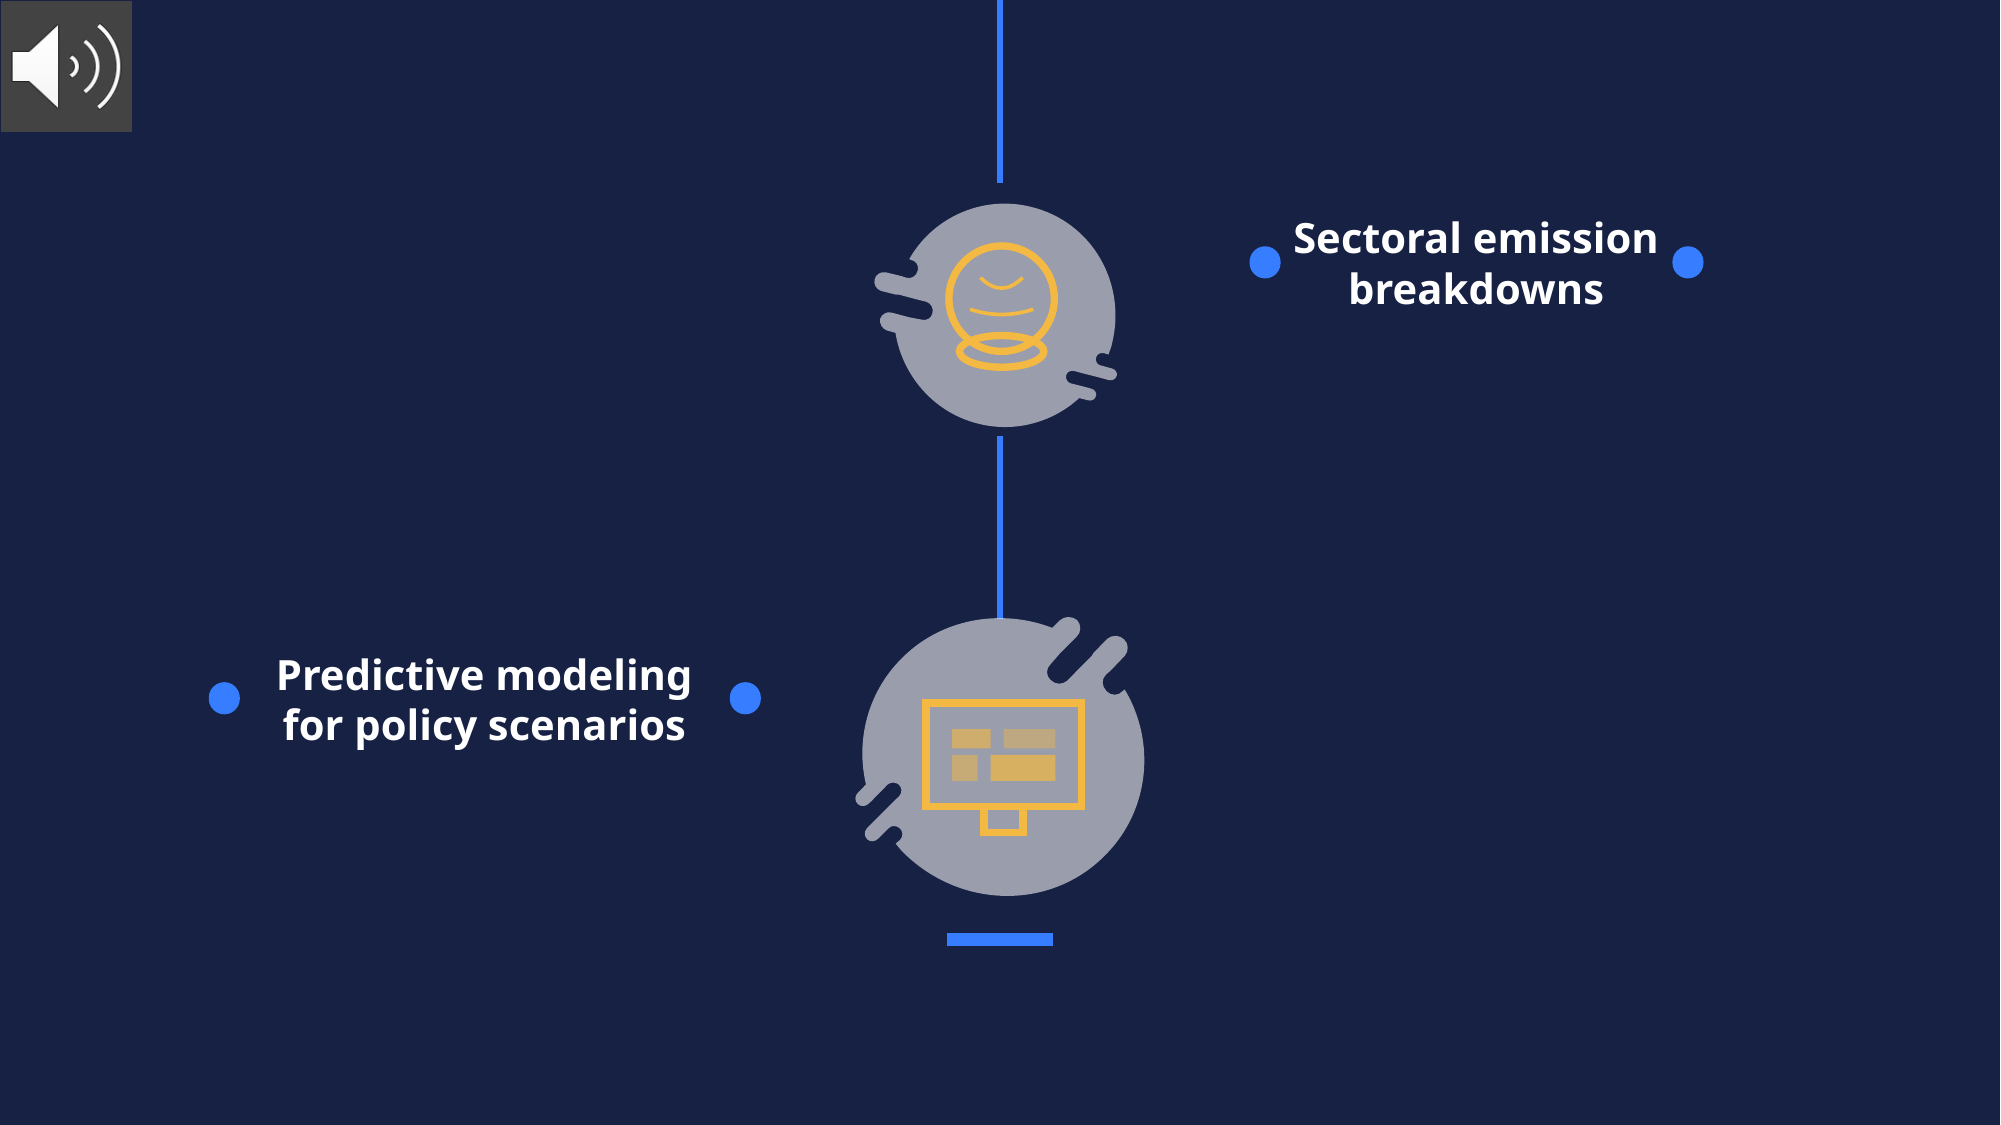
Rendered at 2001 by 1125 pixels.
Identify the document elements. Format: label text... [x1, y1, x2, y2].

picture [0, 0, 134, 134]
text_box [855, 616, 1145, 896]
text_box Sectoral emission breakdowns [1249, 204, 1704, 320]
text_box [925, 703, 1082, 833]
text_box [948, 245, 1055, 368]
text_box [728, 681, 762, 716]
text_box [1671, 245, 1705, 280]
text_box [874, 203, 1117, 428]
text_box [207, 681, 241, 716]
text_box Predictive modeling for policy scenarios [228, 640, 741, 756]
text_box [1248, 245, 1282, 280]
